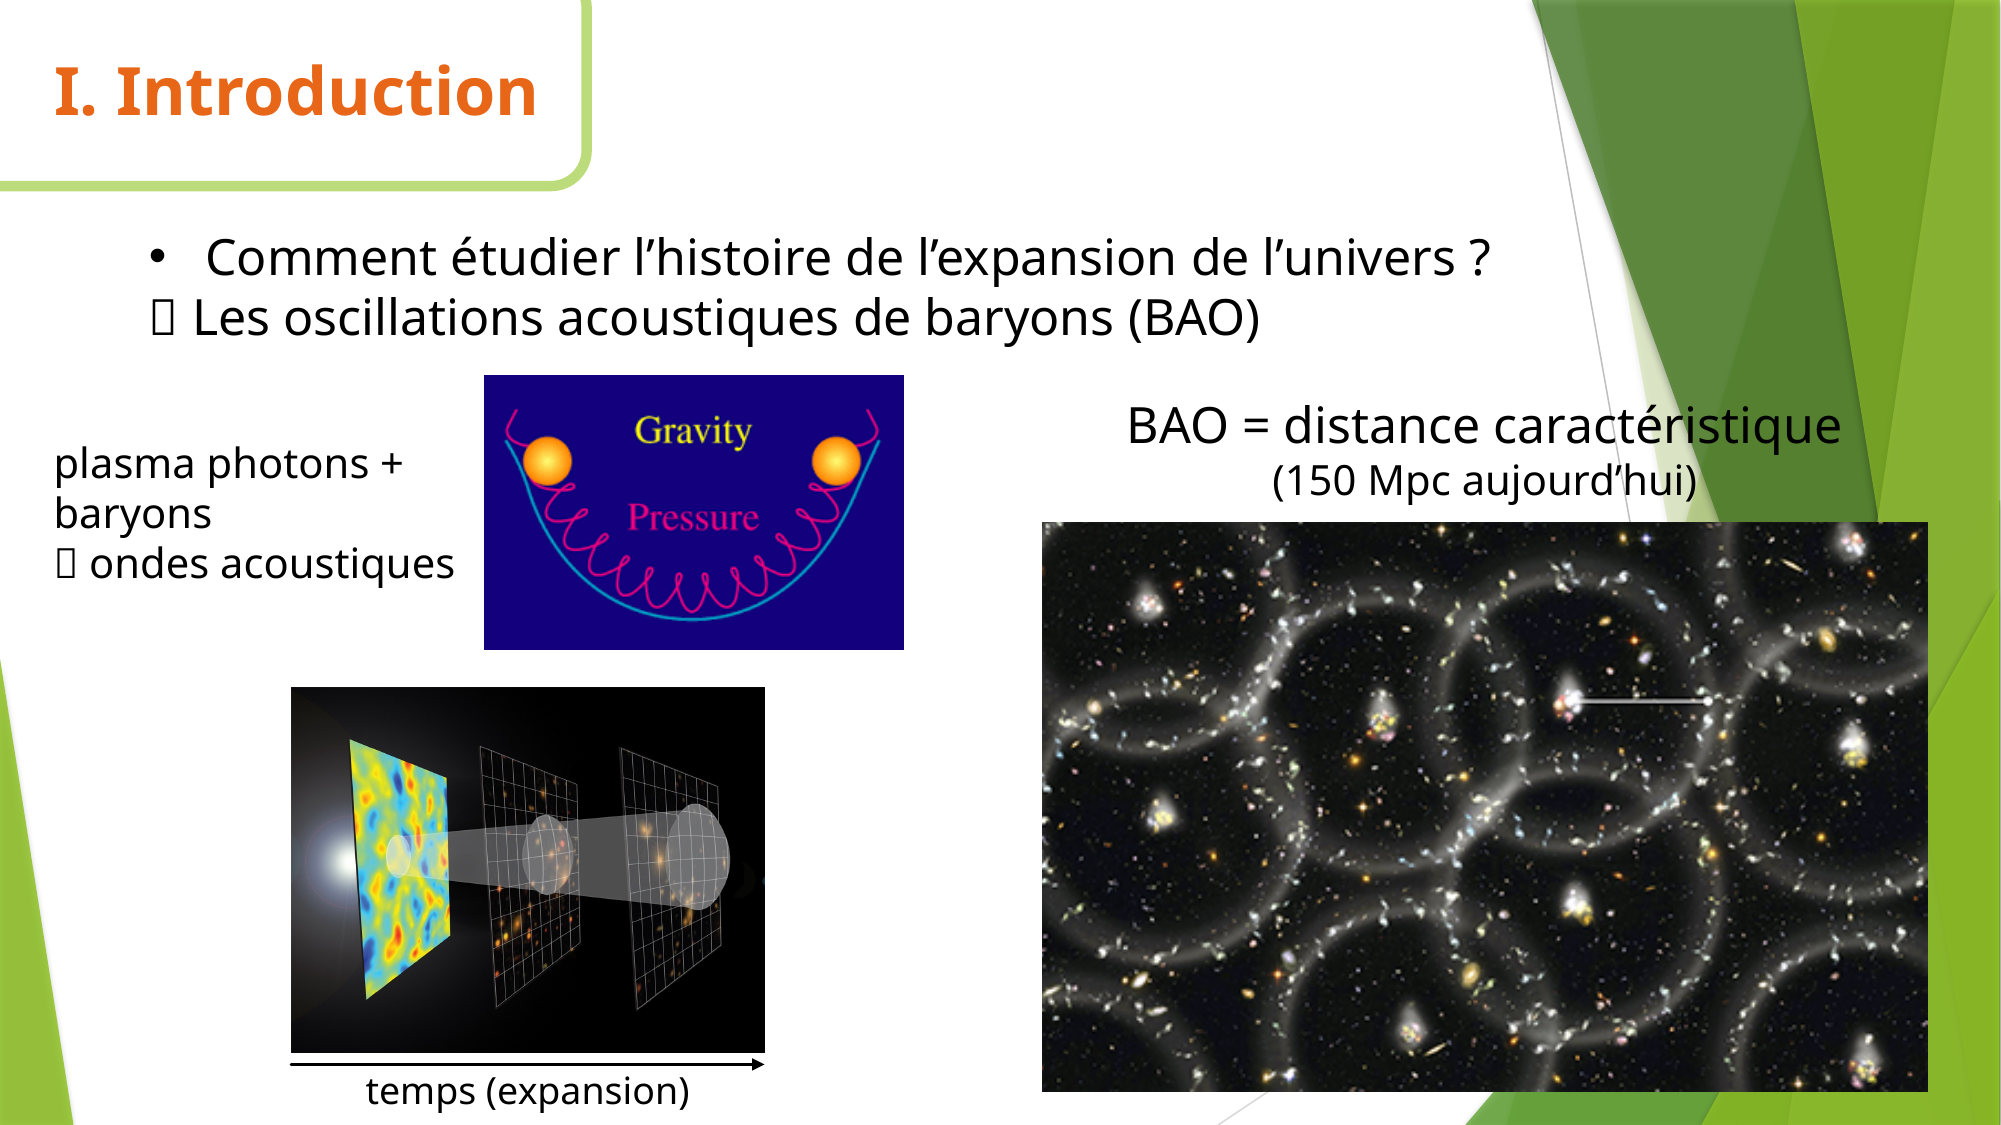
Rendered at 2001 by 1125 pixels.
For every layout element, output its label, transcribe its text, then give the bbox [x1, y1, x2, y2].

picture [290, 686, 765, 1054]
text_box [0, 0, 589, 188]
text_box [222, 282, 253, 344]
text_box 4 [350, 1066, 705, 1070]
text_box Comment étudier l’histoire de l’expansion de l’univers ?  Les oscillations acoustiques de baryons (BAO) [134, 218, 1507, 353]
picture [1041, 522, 1928, 1092]
text_box BAO = distance caractéristique (150 Mpc aujourd’hui) [1112, 386, 1858, 512]
picture [483, 374, 904, 651]
text_box temps (expansion) [350, 1073, 705, 1120]
text_box plasma photons + baryons  ondes acoustiques [38, 429, 471, 595]
